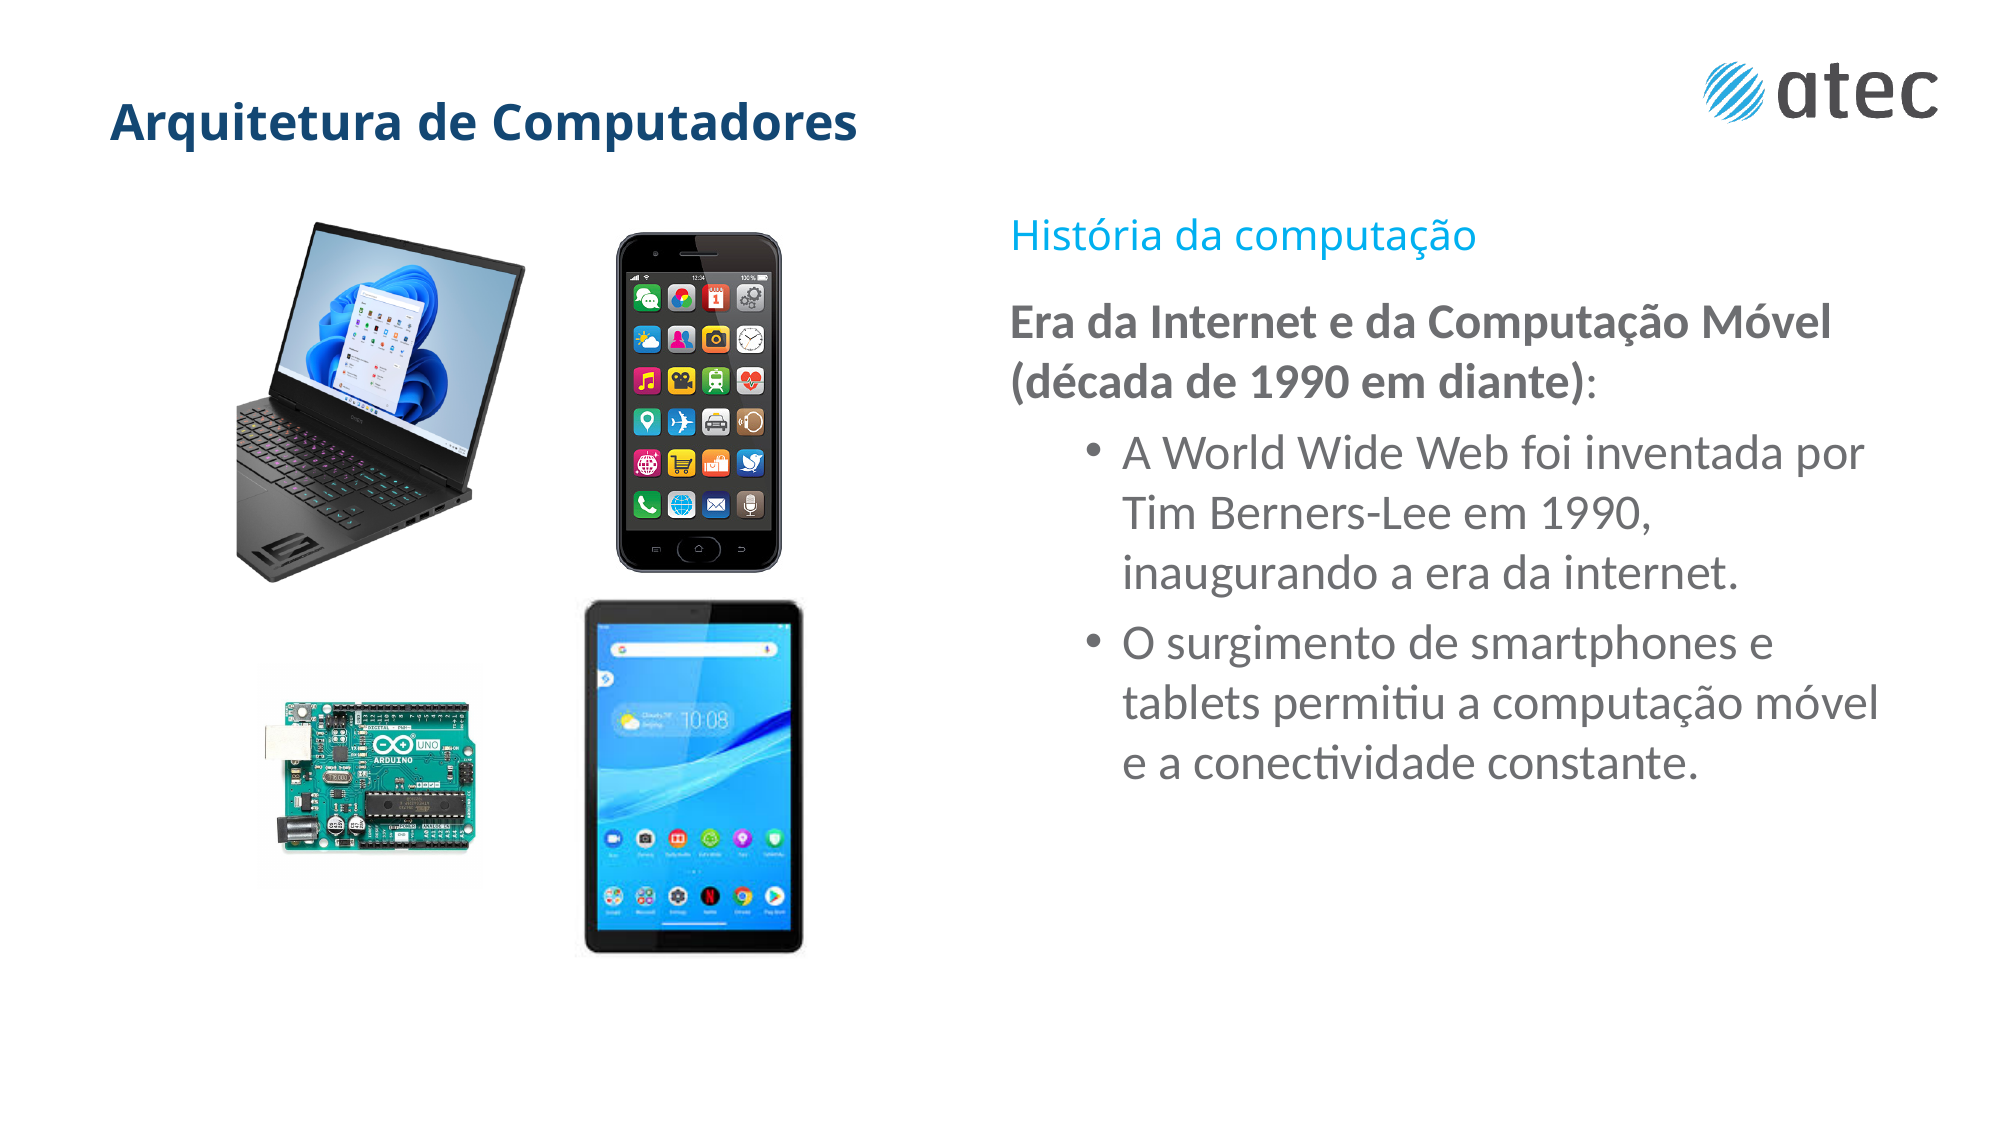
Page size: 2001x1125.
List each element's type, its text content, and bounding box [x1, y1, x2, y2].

list História da computação [995, 200, 1900, 270]
picture [0, 0, 2000, 1125]
list Era da Internet e da Computação Móvel (década de 1990 em diante): A World Wide Web foi inventada por Tim Berners-Lee em 1990, inaugurando a era da internet. O surgimento de smartphones e tablets permitiu a computação móvel e a conectividade constante. [994, 281, 1900, 904]
title Arquitetura de Computadores [95, 64, 1652, 177]
